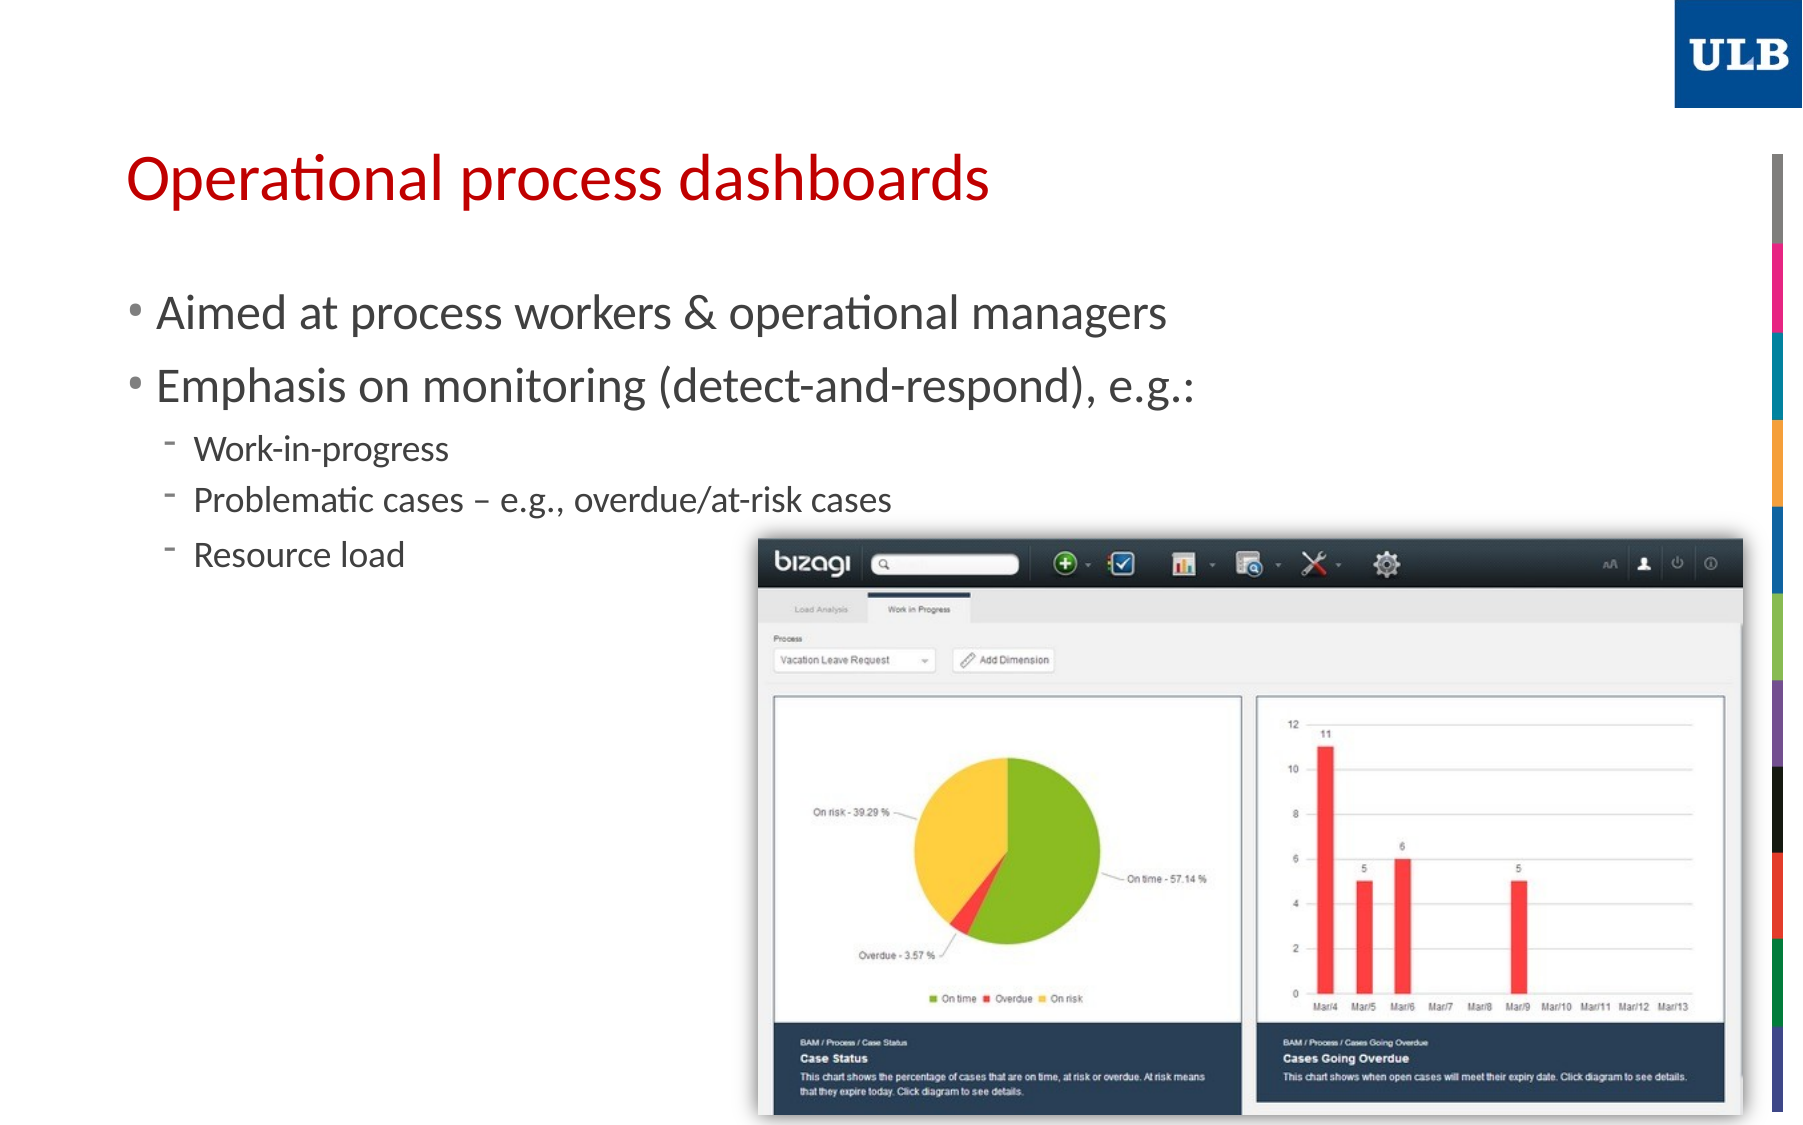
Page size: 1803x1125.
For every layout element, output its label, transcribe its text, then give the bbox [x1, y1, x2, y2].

title Operational process dashboards [124, 131, 1000, 264]
picture [1772, 154, 1783, 333]
text_box Aimed at process workers & operational managers Emphasis on monitoring (detect-and-respond), e.g.: Work-in-progress Problematic cases – e.g., overdue/at-risk cases Resource load [124, 264, 1205, 575]
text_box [727, 507, 1775, 1125]
picture [1674, 0, 1802, 108]
picture [1772, 420, 1783, 1112]
